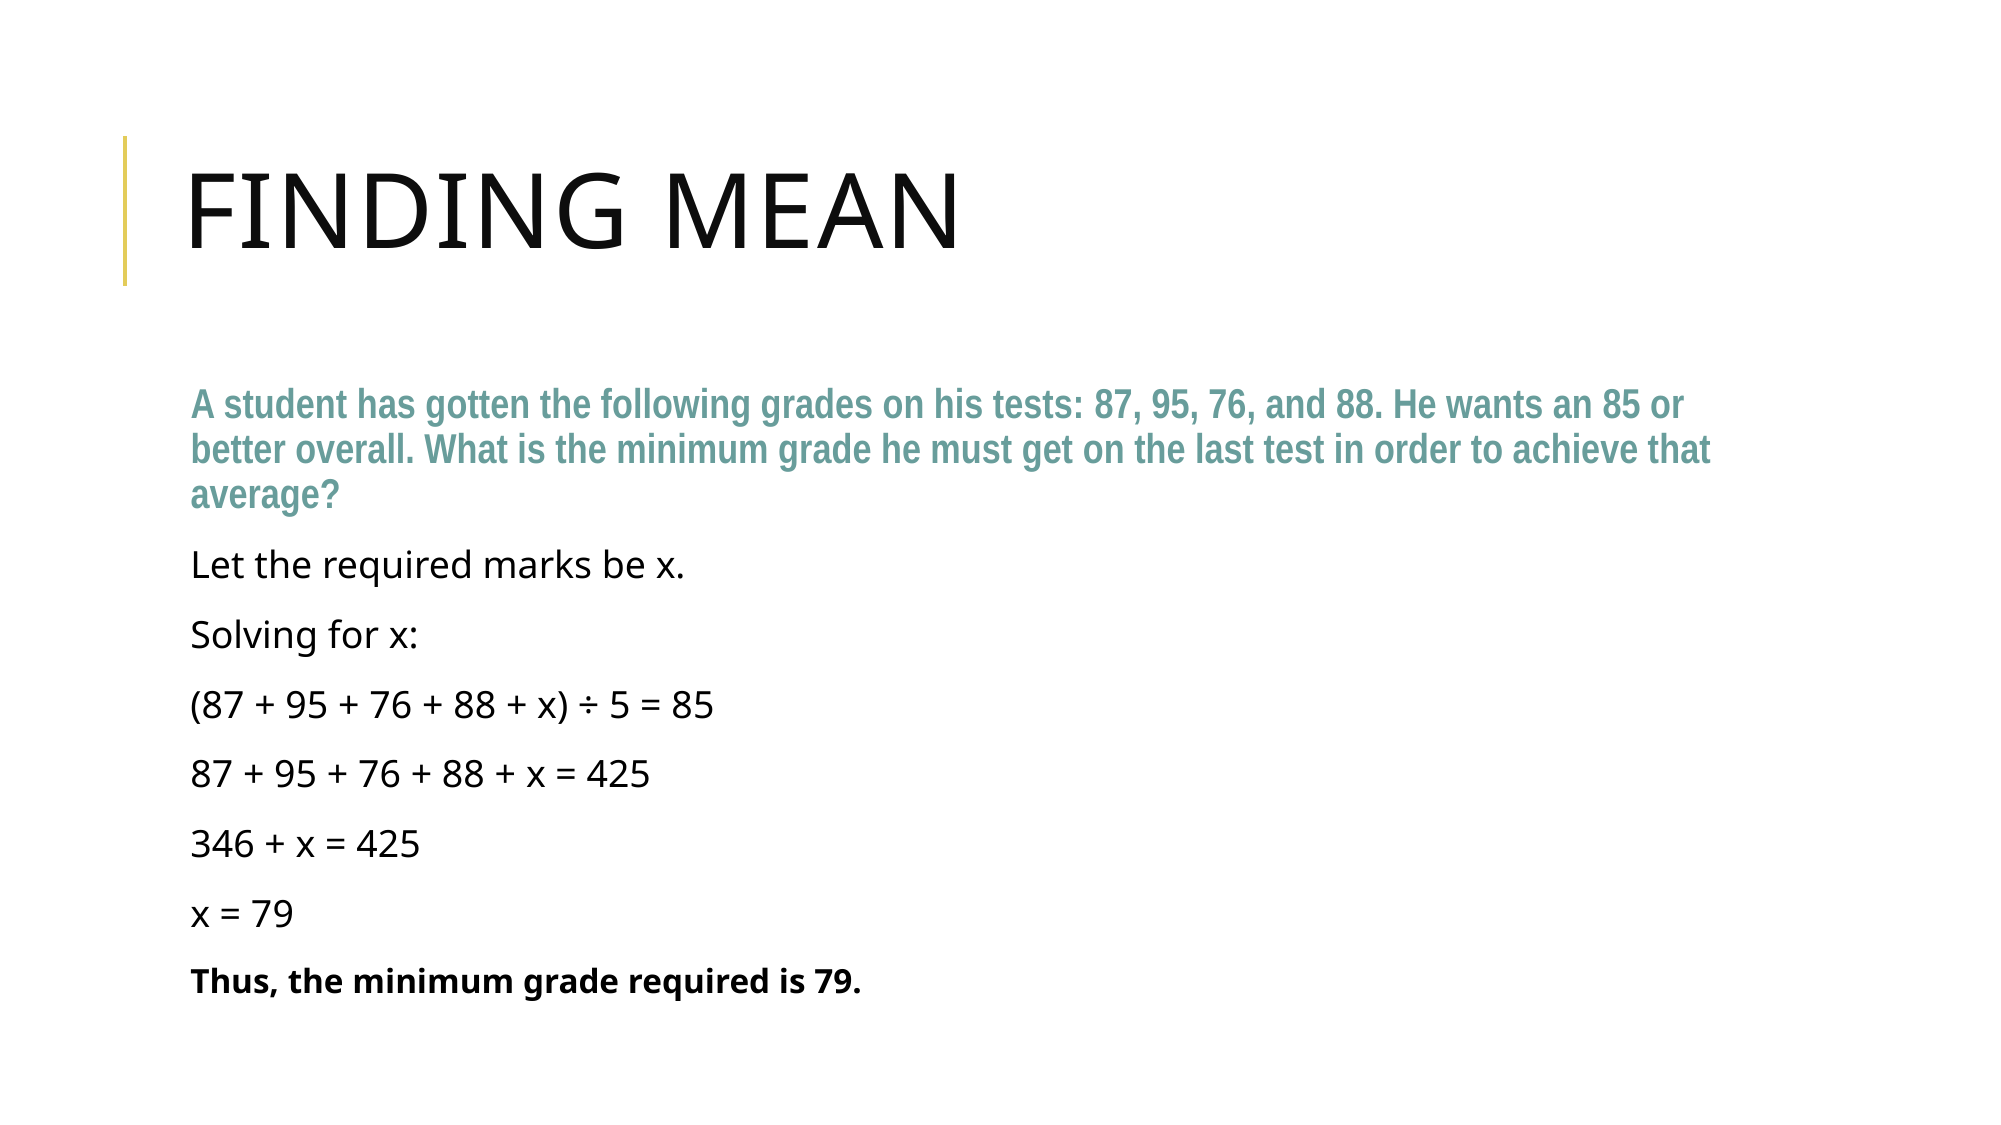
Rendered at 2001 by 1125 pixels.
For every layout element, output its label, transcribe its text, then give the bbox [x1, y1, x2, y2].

title Finding mean [168, 96, 1763, 342]
list A student has gotten the following grades on his tests: 87, 95, 76, and 88. He wants an 85 or better overall. What is the minimum grade he must get on the last test in order to achieve that average? Let the required marks be x. Solving for x: (87 + 95 + 76 + 88 + x) ÷ 5 = 85 87 + 95 + 76 + 88 + x = 425 346 + x = 425 x = 79 Thus, the minimum grade required is 79. [168, 375, 1763, 1035]
